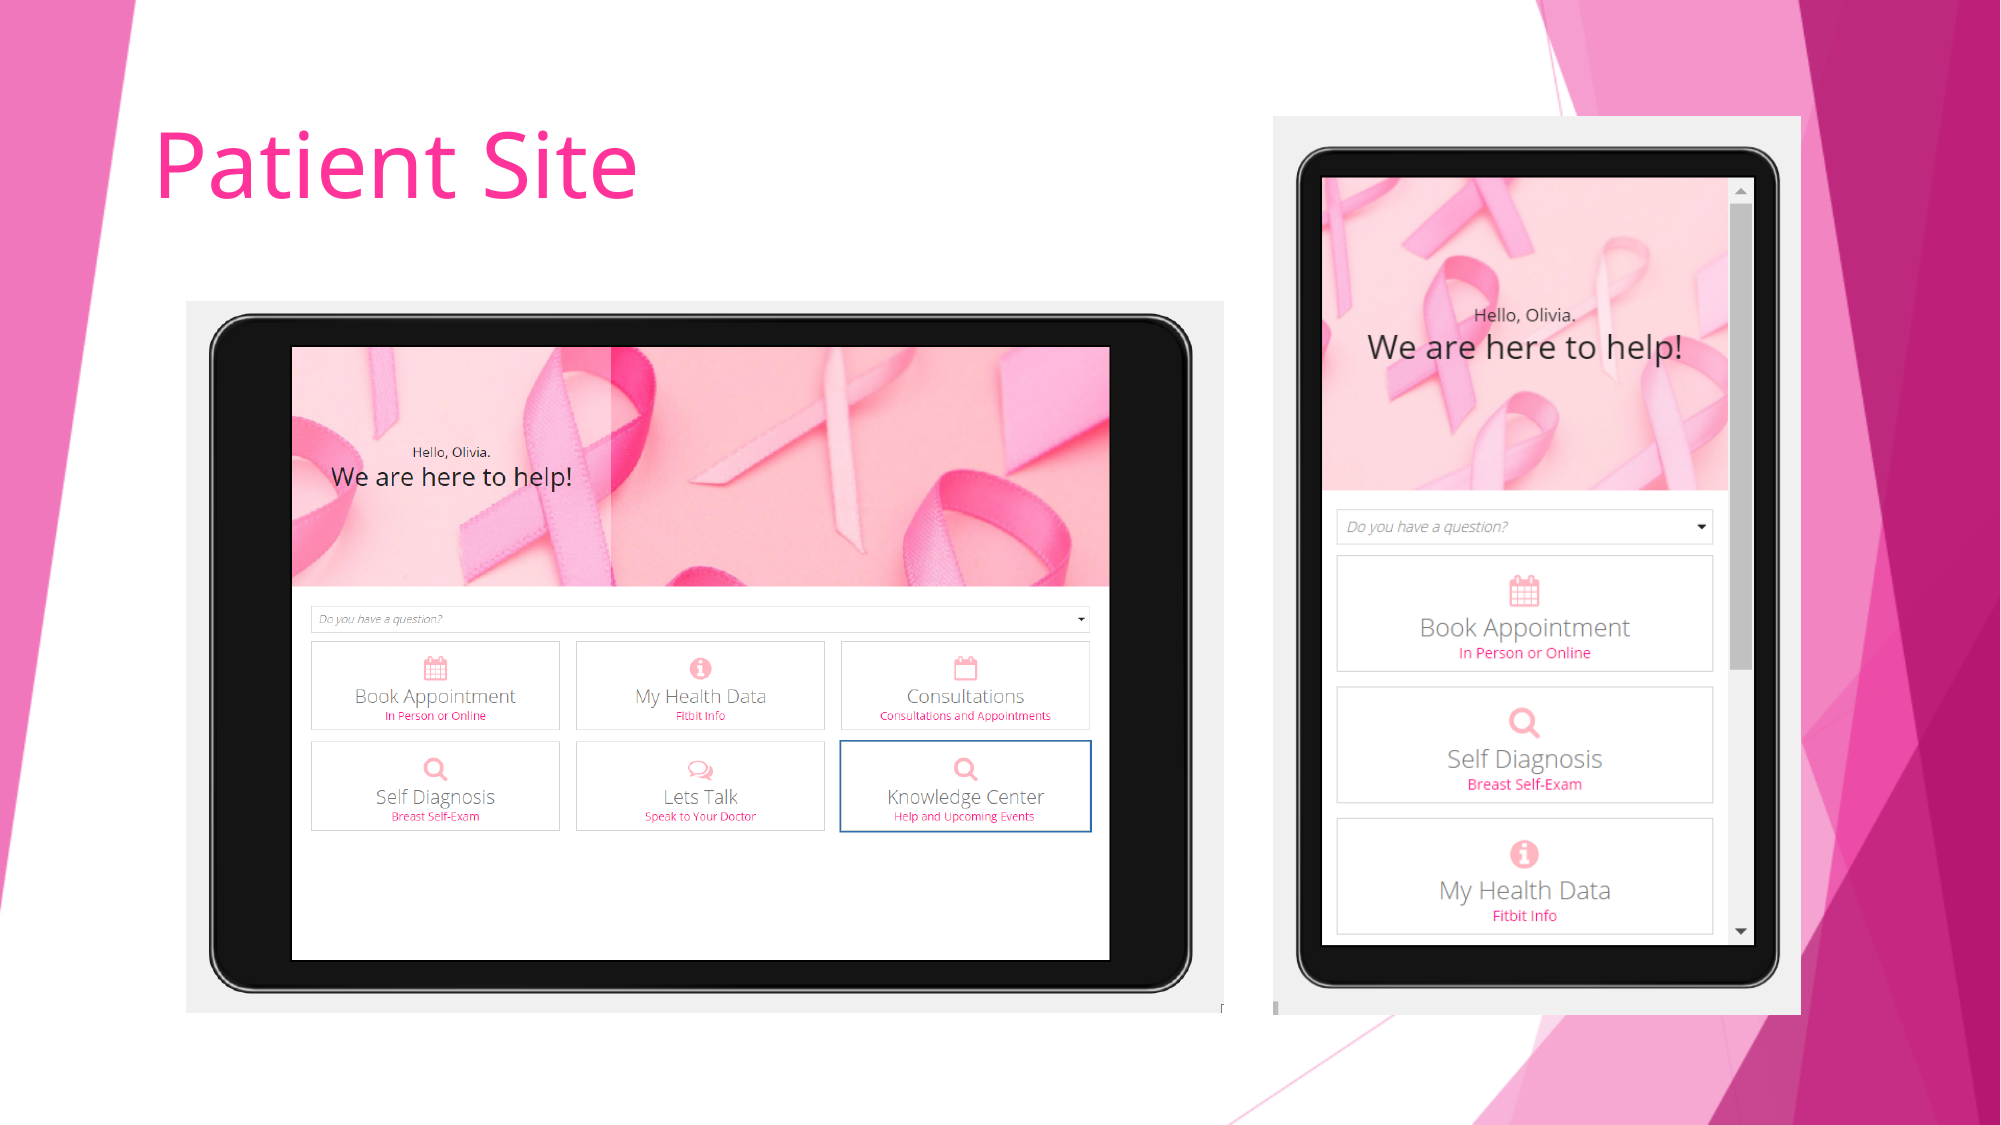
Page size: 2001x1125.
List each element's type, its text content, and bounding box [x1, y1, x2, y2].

title Patient Site [137, 59, 1863, 278]
picture [0, 0, 2001, 1125]
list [185, 301, 1224, 1015]
